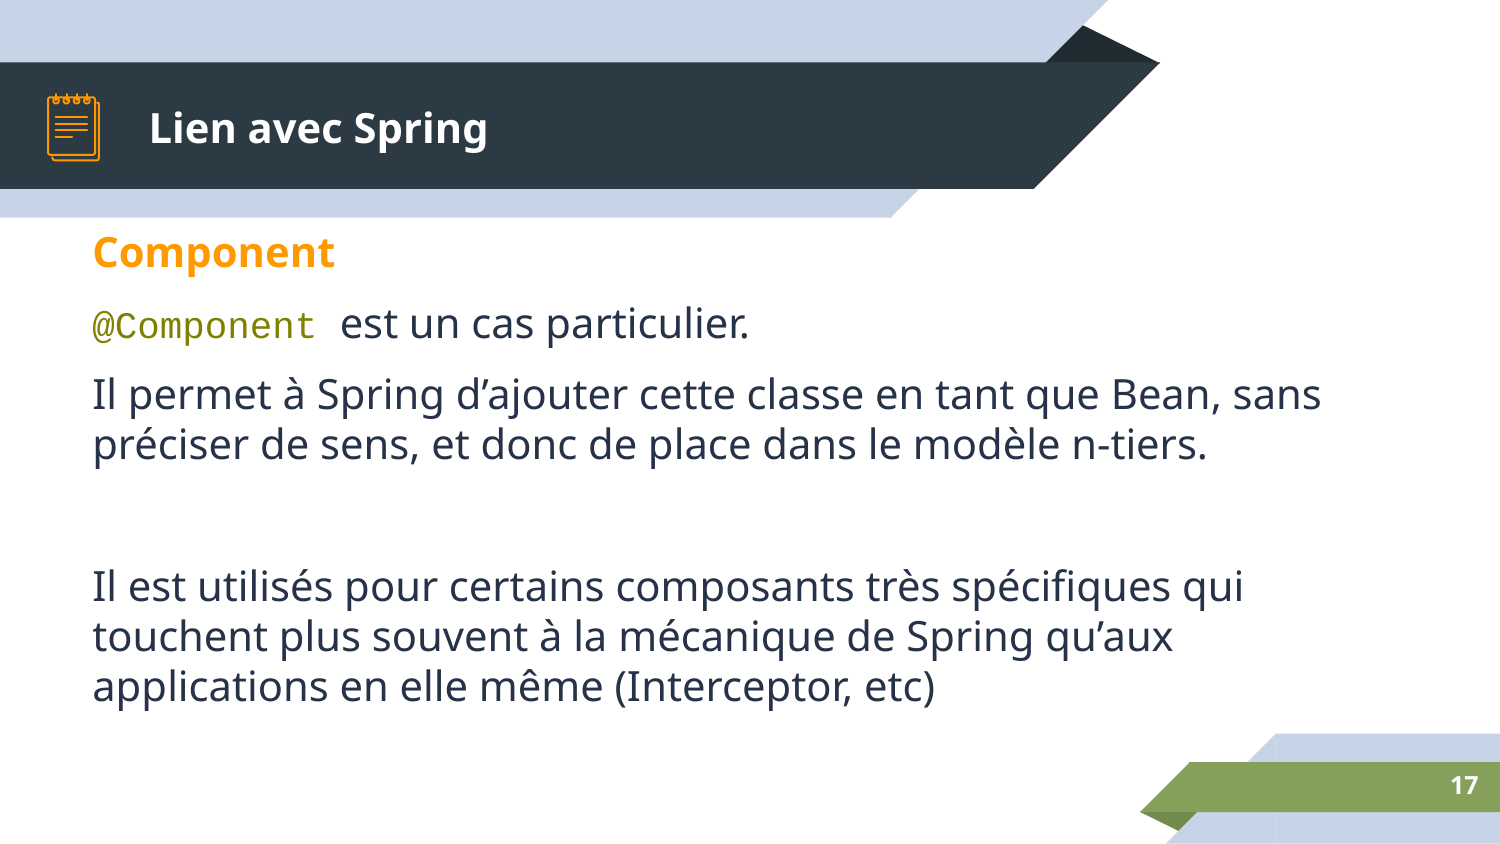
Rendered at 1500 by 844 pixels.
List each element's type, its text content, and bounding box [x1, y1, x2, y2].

slide_number ‹#› [1249, 760, 1494, 813]
list Component @Component est un cas particulier. Il permet à Spring d’ajouter cette classe en tant que Bean, sans préciser de sens, et donc de place dans le modèle n-tiers. Il est utilisés pour certains composants très spécifiques qui touchent plus souvent à la mécanique de Spring qu’aux applications en elle même (Interceptor, etc) [77, 211, 1380, 615]
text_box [47, 93, 100, 161]
title Lien avec Spring [133, 64, 997, 190]
list [133, 615, 1355, 640]
